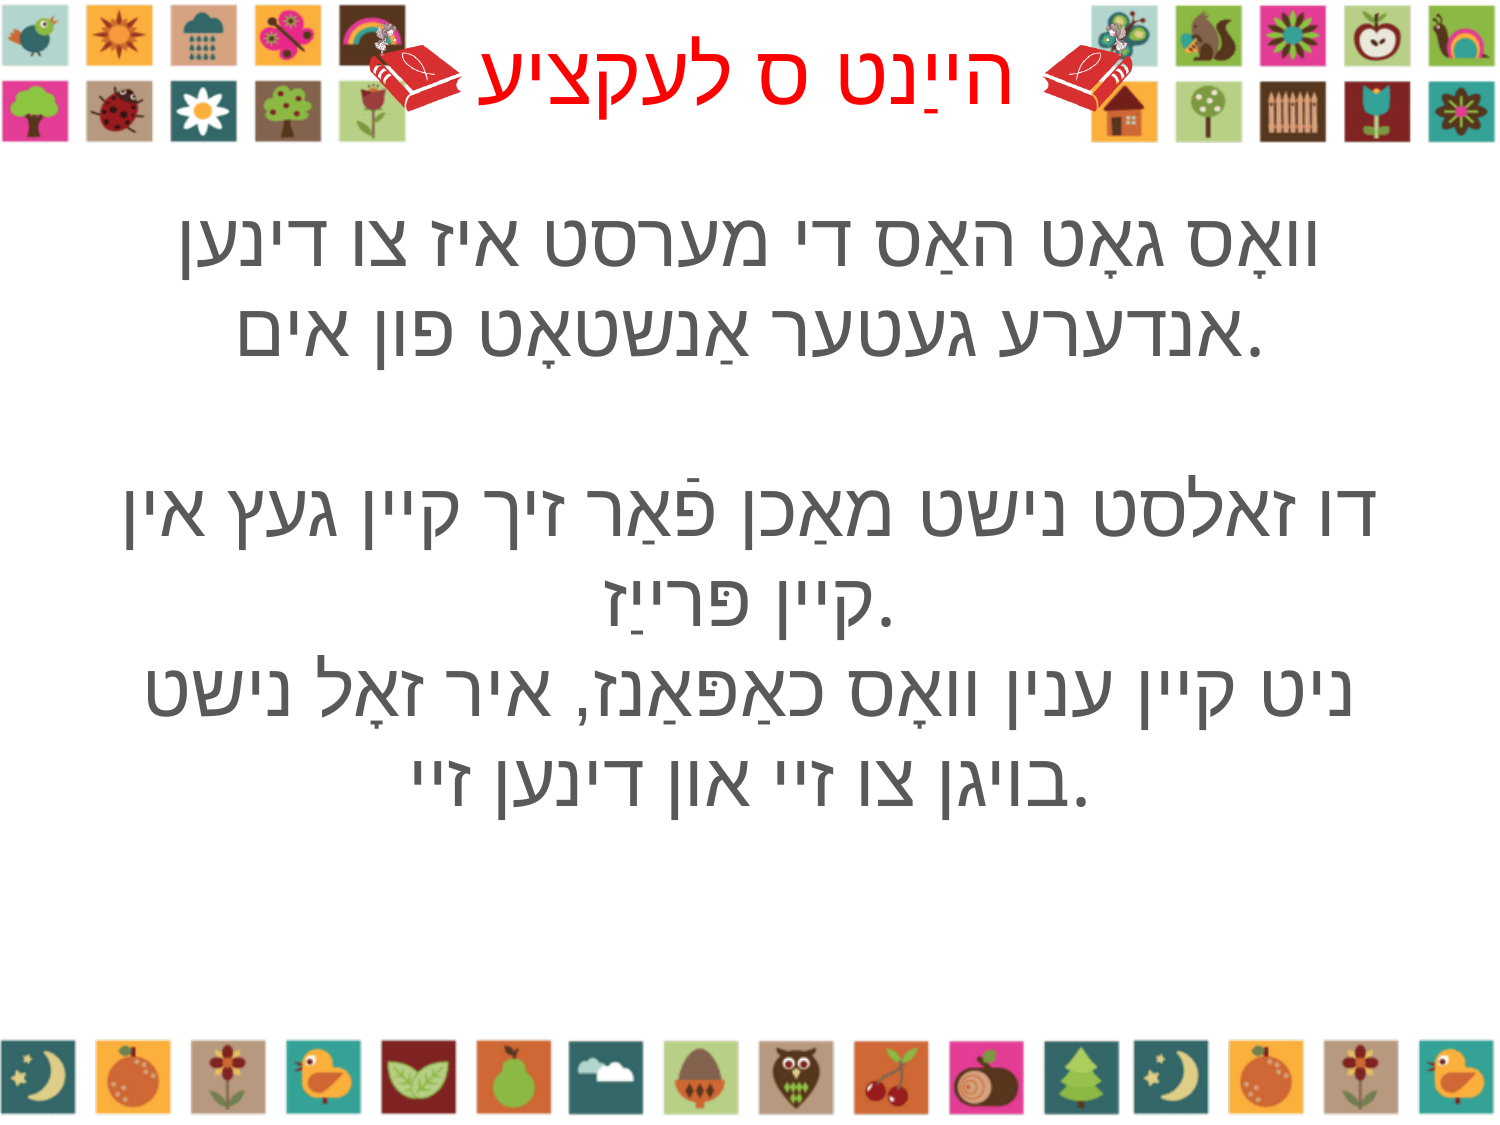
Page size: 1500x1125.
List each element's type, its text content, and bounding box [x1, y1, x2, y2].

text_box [0, 1028, 1500, 1118]
text_box וואָס גאָט האַס די מערסט איז צו דינען אנדערע געטער אַנשטאָט פון אים. דו זאלסט נישט מאַכן פֿאַר זיך קיין געץ אין קיין פּרייַז. ניט קיין ענין וואָס כאַפּאַנז, איר זאָל נישט בויגן צו זיי און דינען זיי. [76, 184, 1424, 920]
picture [0, 3, 494, 150]
text_box הייַנט ס לעקציע [425, 13, 1078, 129]
picture [1011, 3, 1500, 150]
